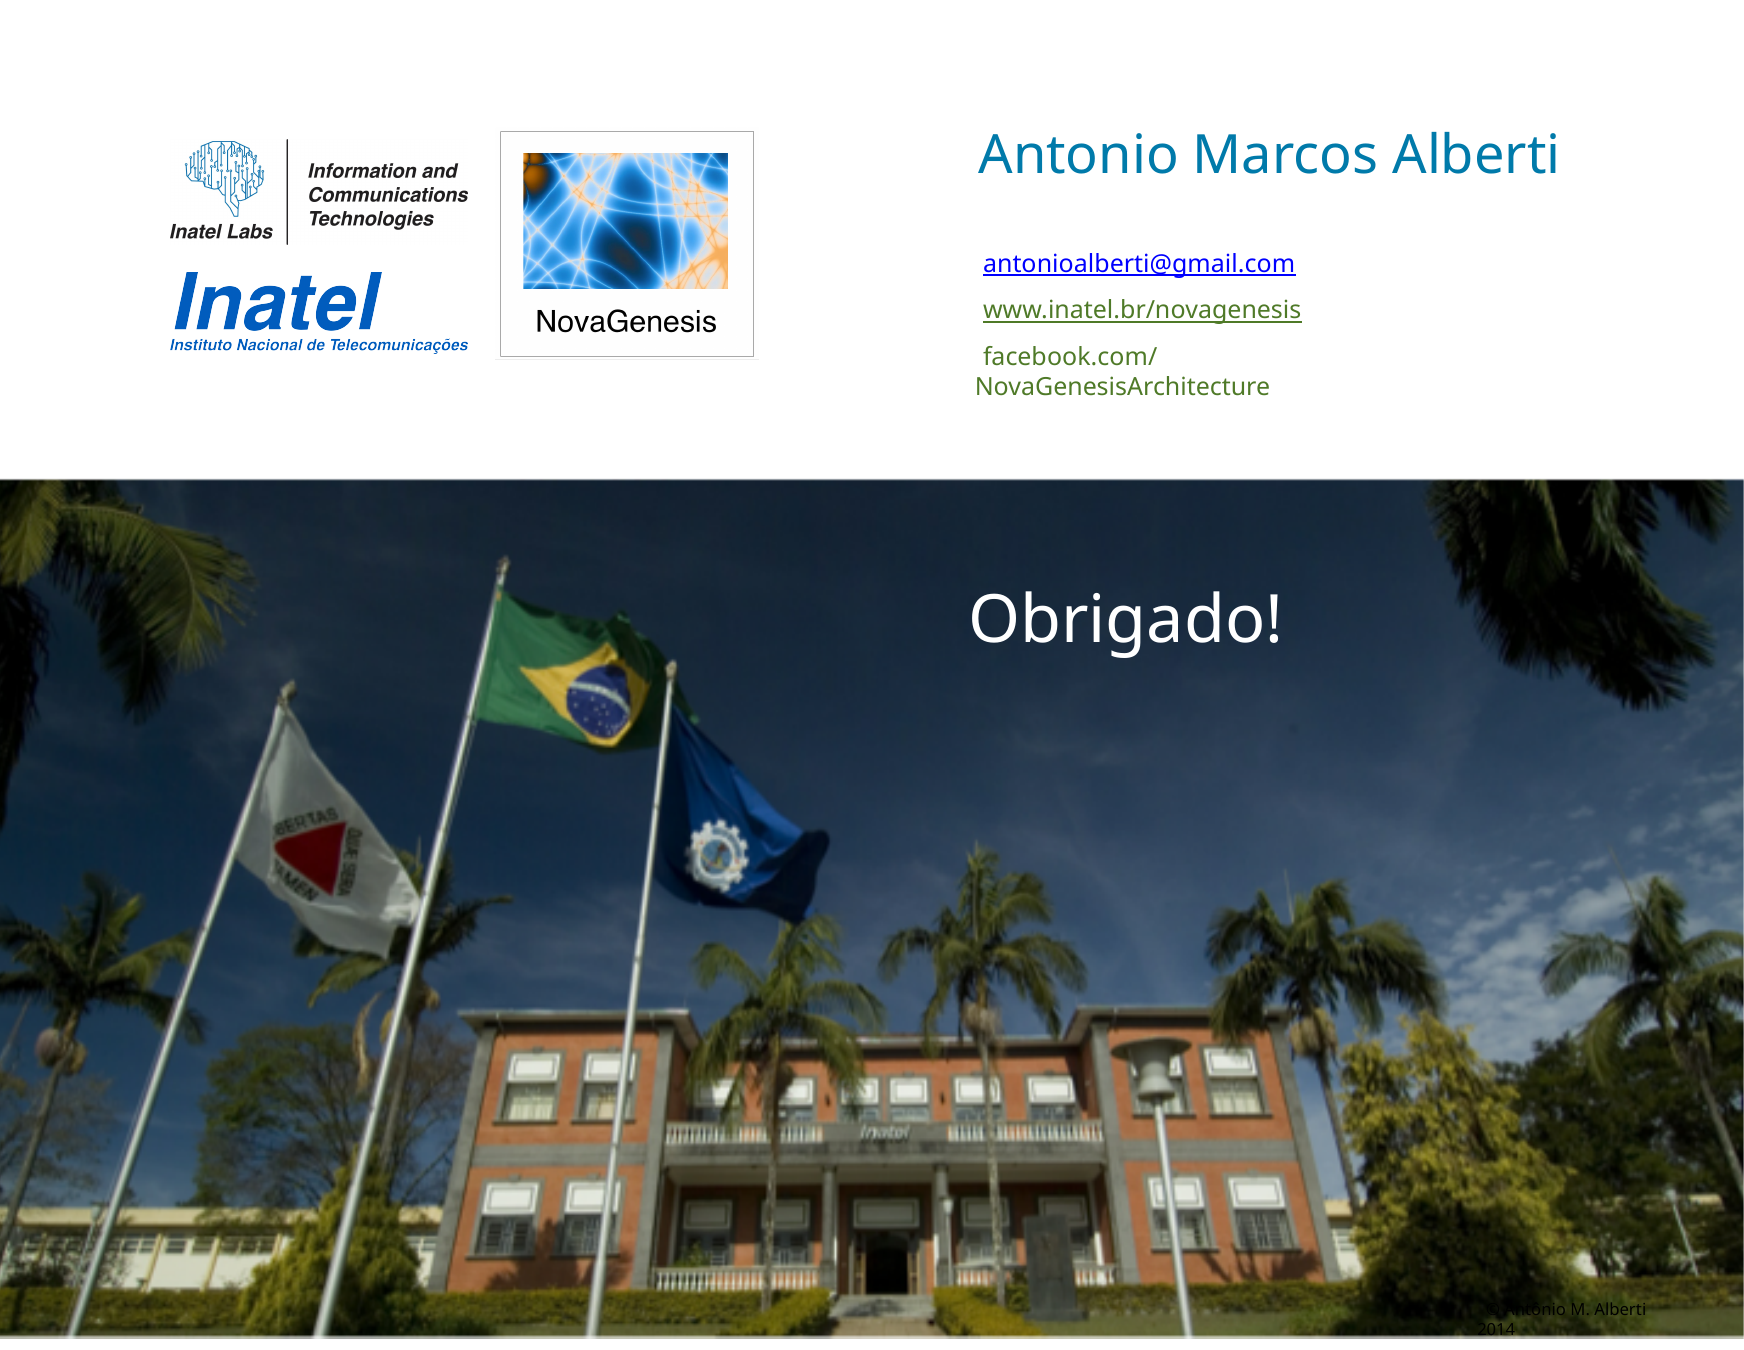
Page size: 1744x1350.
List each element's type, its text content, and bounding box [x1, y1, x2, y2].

picture [0, 477, 1744, 1339]
list Antonio Marcos Alberti [675, 110, 1744, 280]
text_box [170, 127, 759, 360]
text_box antonioalberti@gmail.com www.inatel.br/novagenesis facebook.com/NovaGenesisArchitecture [967, 255, 1459, 393]
